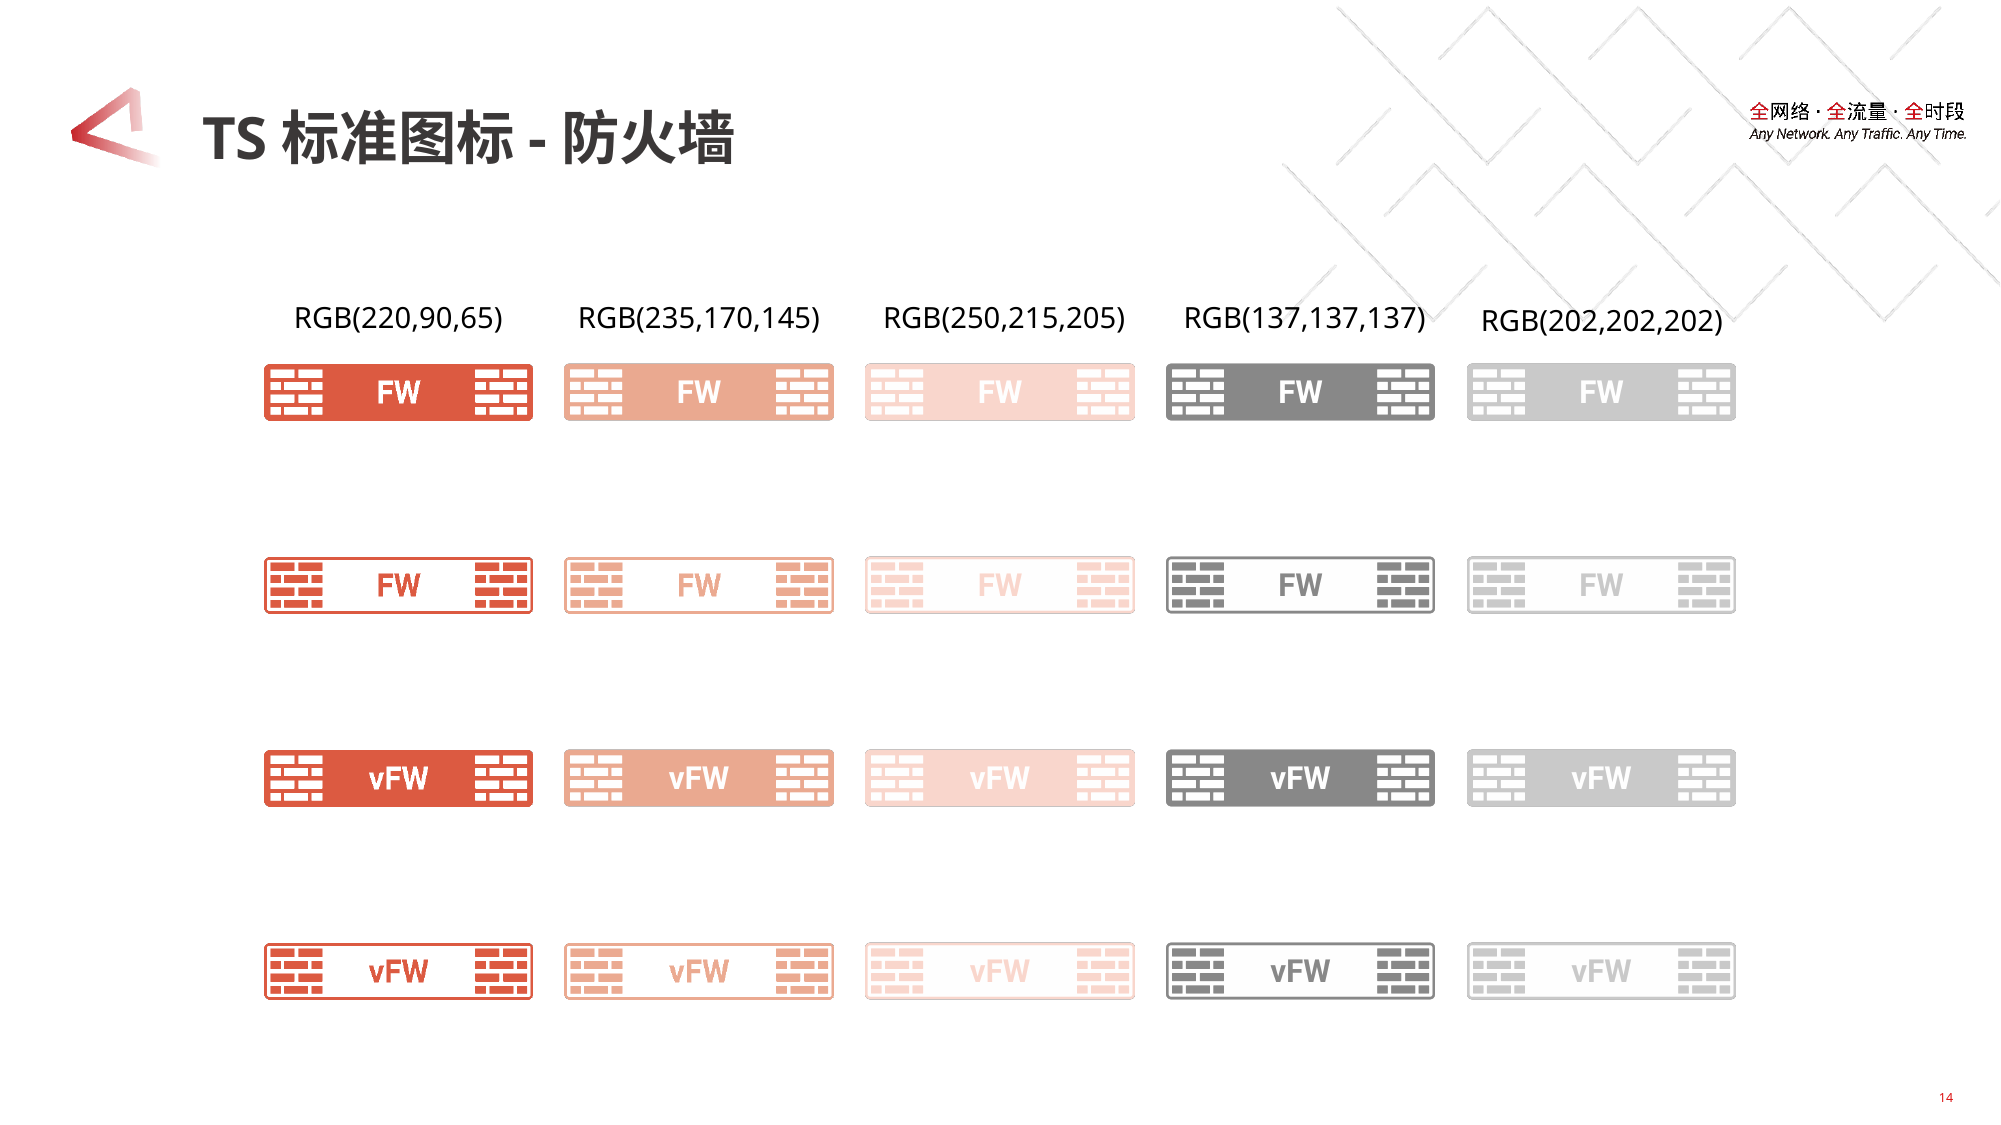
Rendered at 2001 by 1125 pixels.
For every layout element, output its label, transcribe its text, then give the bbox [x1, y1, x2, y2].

picture [564, 363, 834, 430]
picture [1166, 556, 1435, 623]
picture [865, 749, 1135, 816]
picture [564, 556, 834, 623]
text_box RGB(250,215,205) [868, 291, 1141, 342]
picture [264, 556, 533, 623]
picture [1166, 942, 1435, 1009]
picture [1166, 0, 2001, 430]
title TS标准图标-防火墙 [187, 45, 1494, 193]
picture [865, 942, 1135, 1009]
picture [564, 749, 834, 816]
picture [564, 942, 834, 1009]
text_box RGB(235,170,145) [563, 291, 835, 342]
picture [1467, 942, 1736, 1009]
picture [264, 942, 533, 1009]
picture [264, 363, 533, 430]
picture [1166, 749, 1435, 816]
picture [68, 66, 187, 172]
picture [264, 749, 533, 816]
text_box RGB(220,90,65) [279, 291, 518, 342]
text_box RGB(202,202,202) [1466, 294, 1738, 345]
picture [1467, 749, 1736, 816]
text_box RGB(137,137,137) [1168, 292, 1441, 343]
picture [865, 556, 1135, 623]
picture [865, 363, 1135, 430]
picture [1467, 556, 1736, 623]
